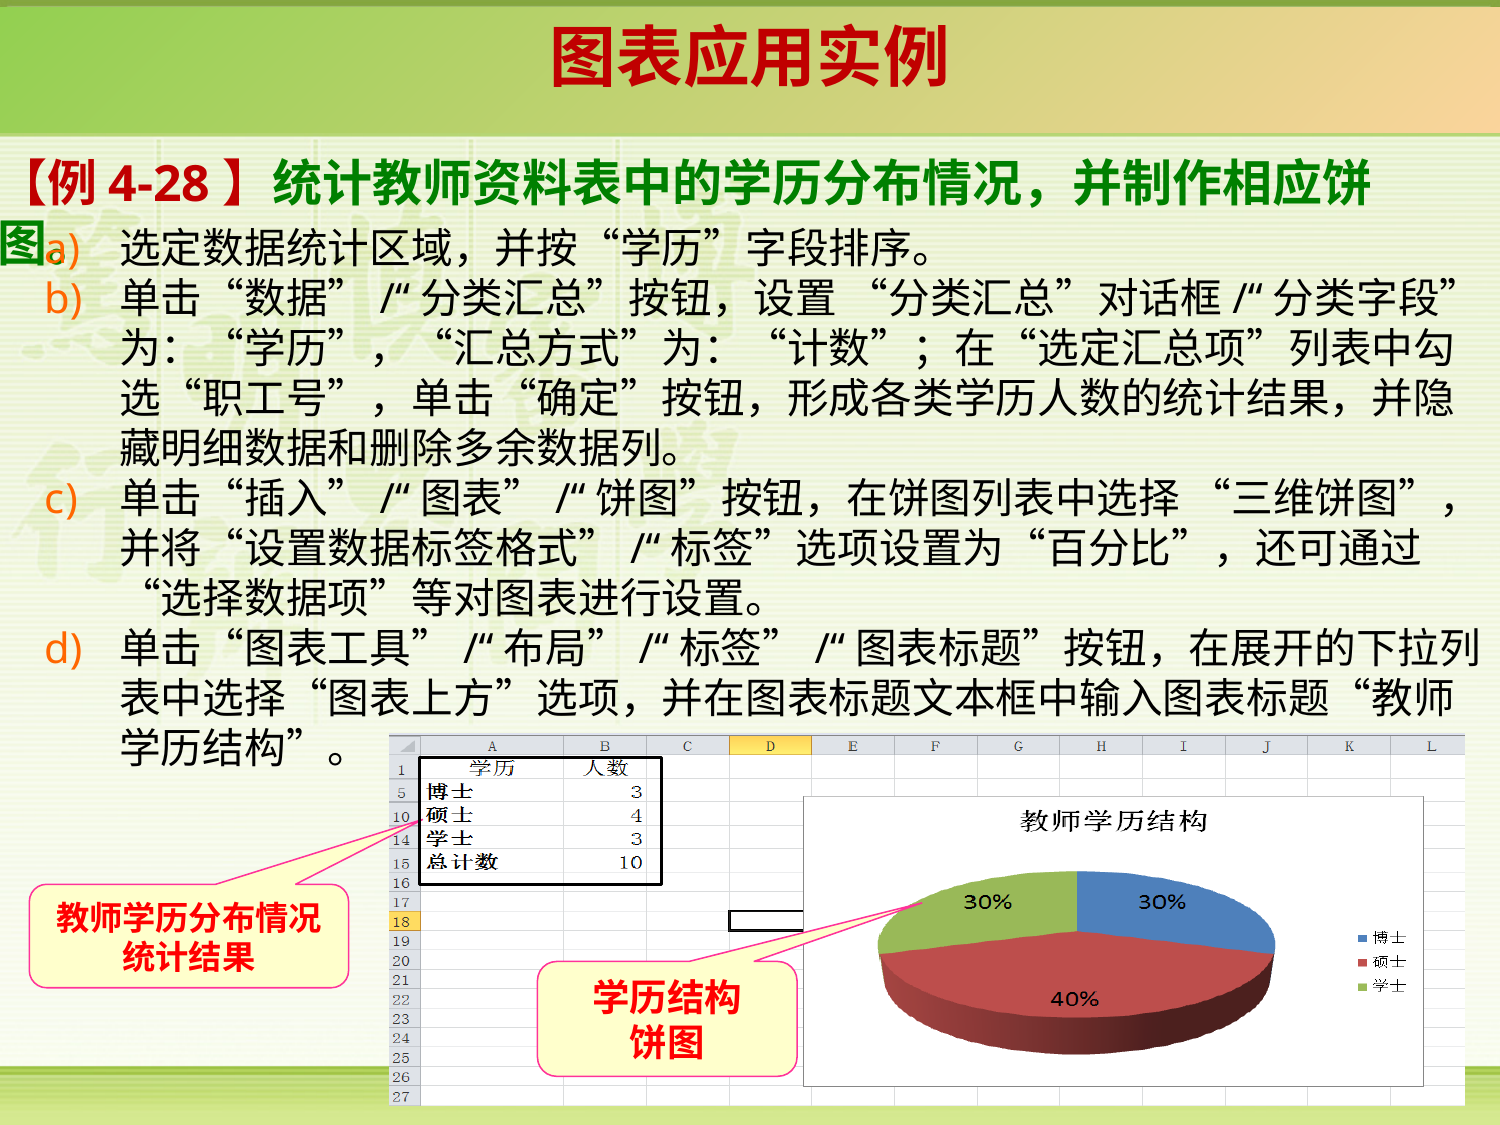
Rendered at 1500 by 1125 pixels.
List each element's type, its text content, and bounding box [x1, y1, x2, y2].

picture [0, 0, 1500, 7]
text_box 教师学历分布情况统计结果 [29, 831, 384, 988]
picture [0, 279, 1500, 1125]
picture [0, 133, 1500, 214]
text_box 图表应用实例 [0, 7, 1500, 133]
text_box 【例4-28】统计教师资料表中的学历分布情况，并制作相应饼图。 [0, 144, 1465, 279]
slide_number [112, 1025, 384, 1100]
text_box 选定数据统计区域，并按“学历”字段排序。 单击“数据”/“分类汇总”按钮，设置 “分类汇总”对话框/“分类字段”为：“学历”，“汇总方式”为：“计数”；在“选定汇总项”列表中勾选“职工号”，单击“确定”按钮，形成各类学历人数的统计结果，并隐藏明细数据和删除多余数据列。 单击“插入”/“图表”/“饼图”按钮，在饼图列表中选择 “三维饼图”，并将“设置数据标签格式”/“标签”选项设置为“百分比”，还可通过“选择数据项”等对图表进行设置。 单击“图表工具”/“布局”/“标签”/“图表标题”按钮，在展开的下拉列表中选择“图表上方”选项，并在图表标题文本框中输入图表标题“教师学历结构”。 [29, 214, 1500, 779]
